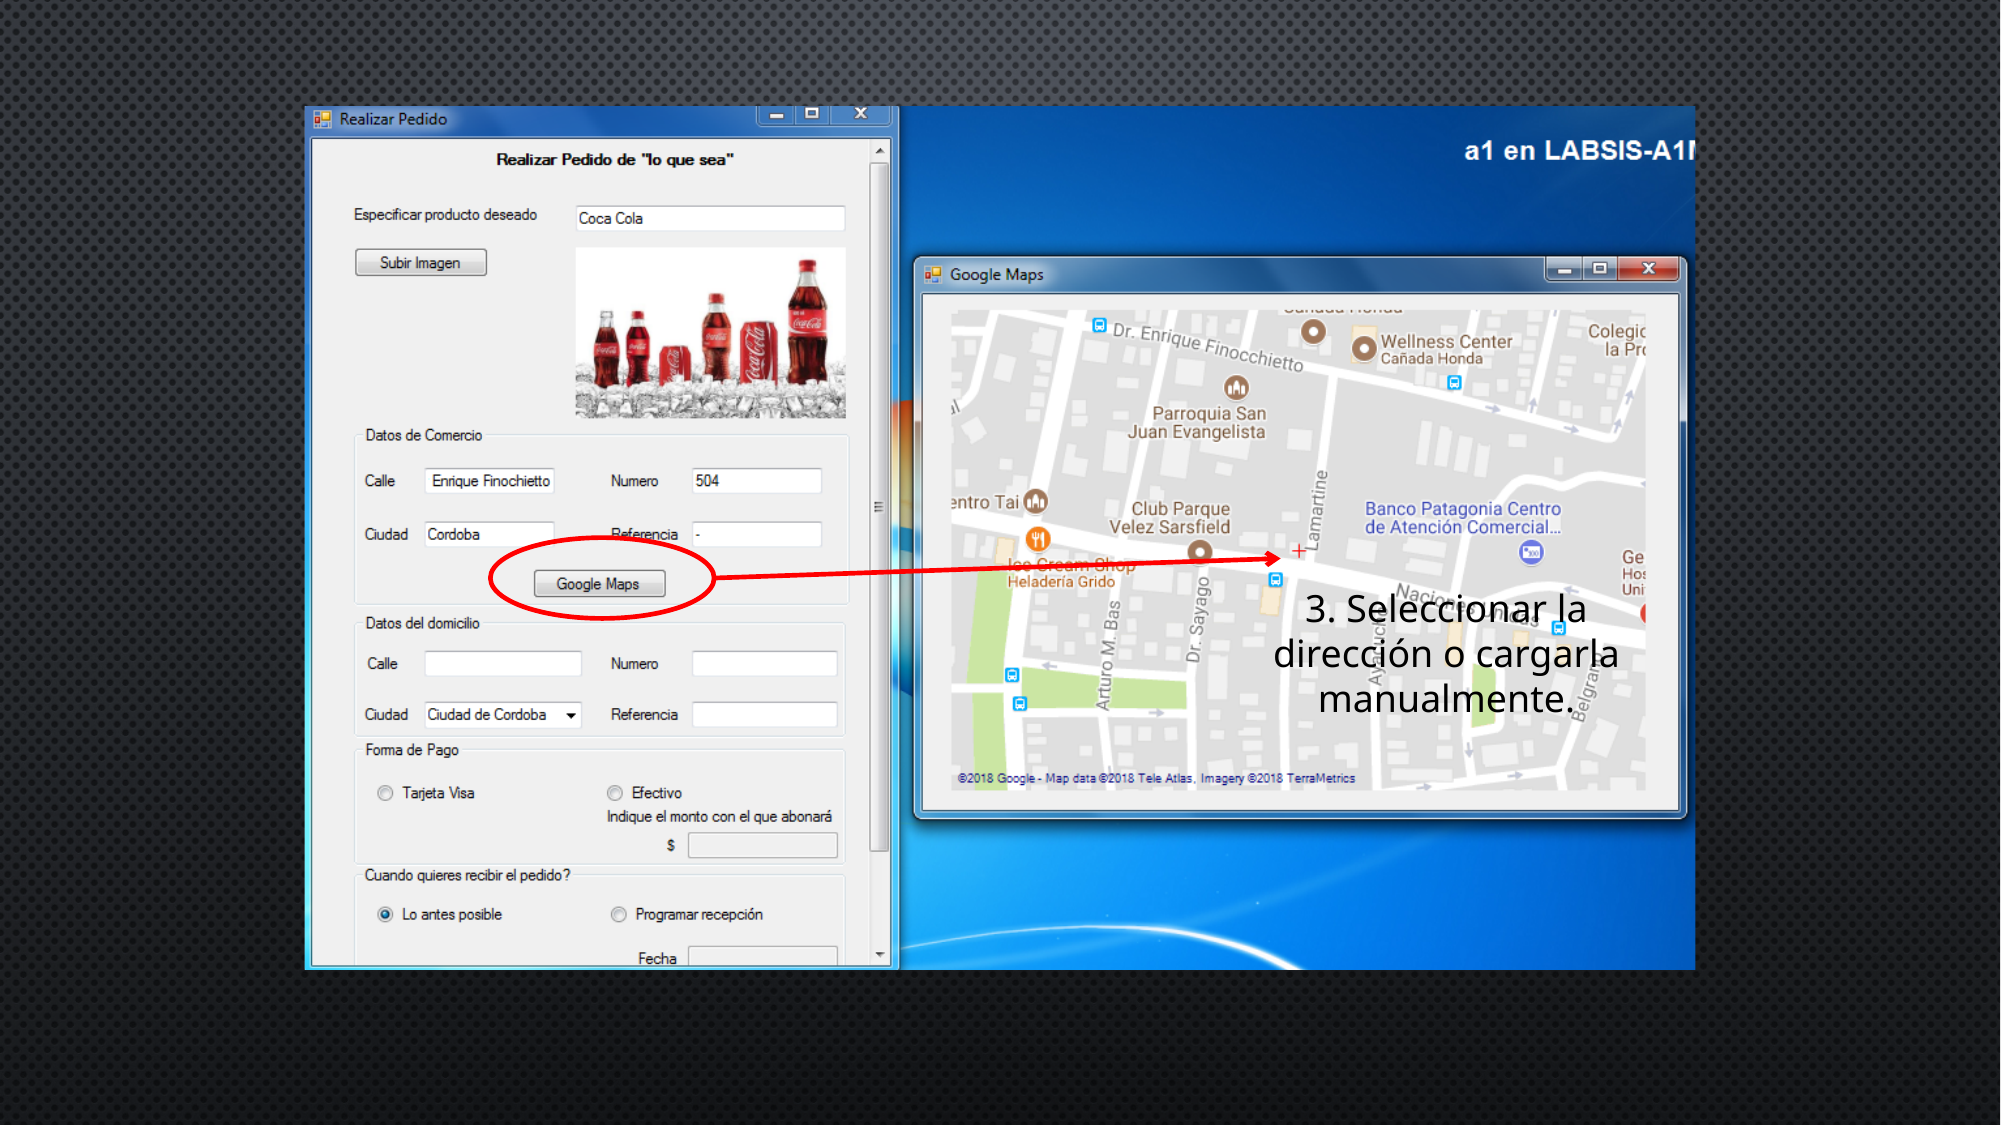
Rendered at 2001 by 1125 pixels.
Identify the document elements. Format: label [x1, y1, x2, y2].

text_box [713, 558, 1281, 579]
picture [304, 105, 1696, 970]
